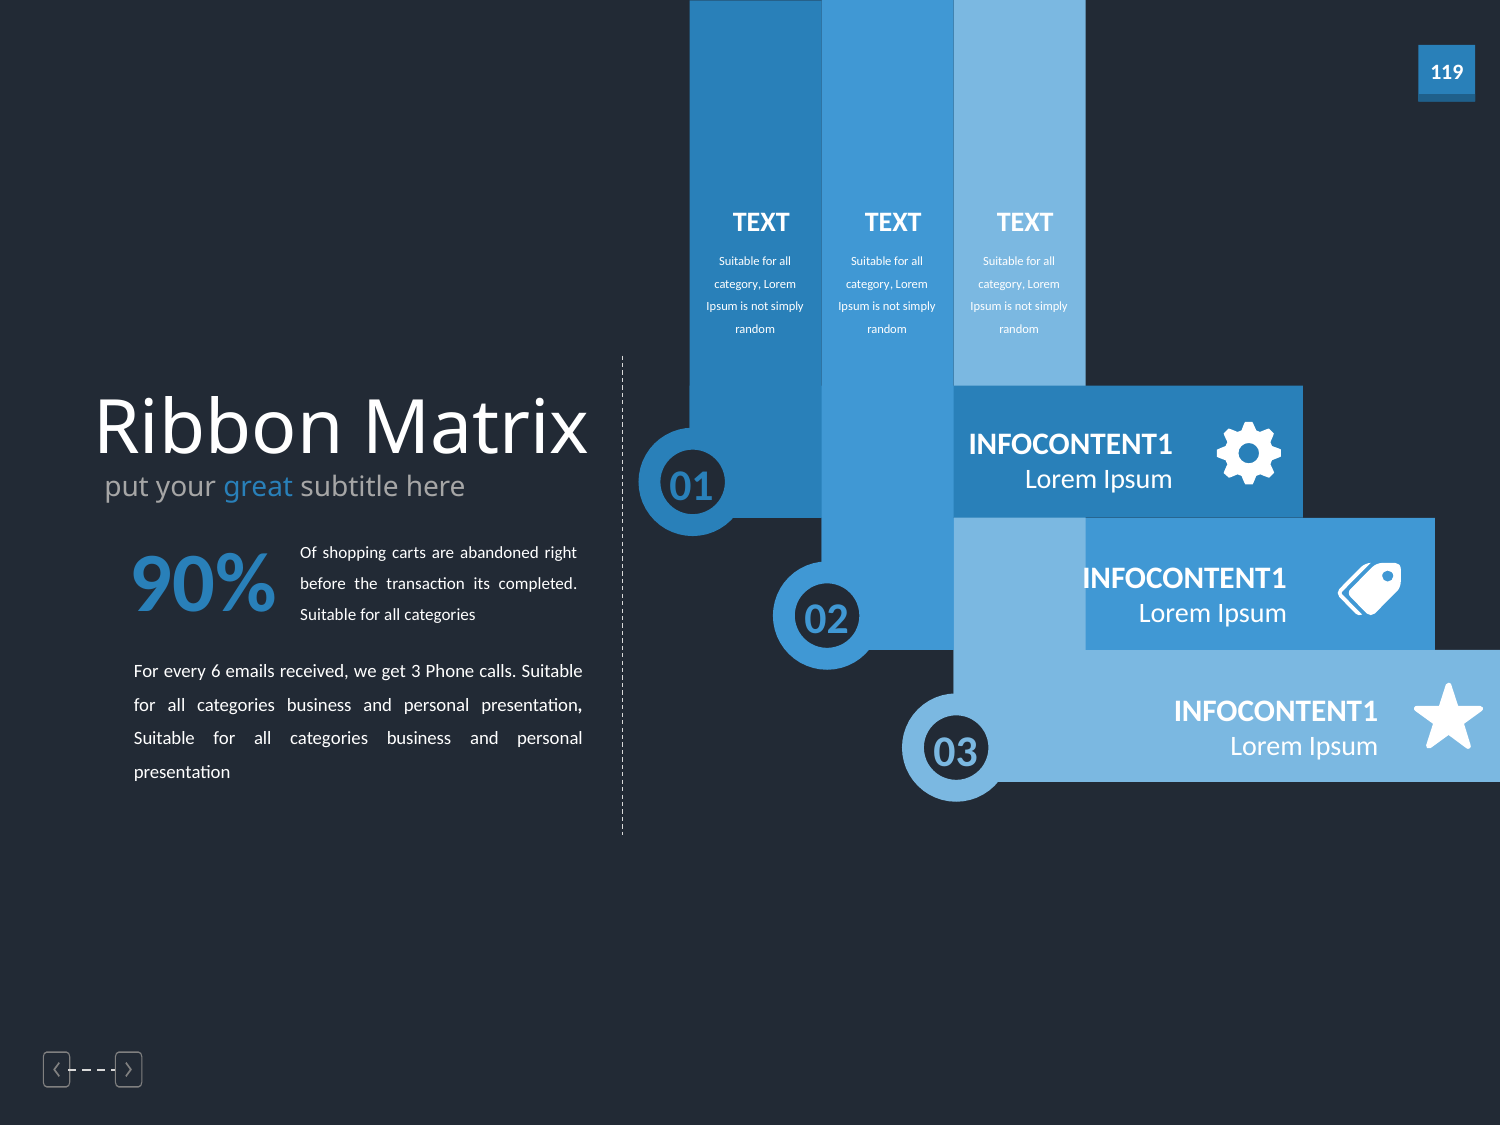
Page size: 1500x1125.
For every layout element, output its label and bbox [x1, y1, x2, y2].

text_box [119, 639, 597, 790]
text_box [78, 370, 605, 510]
text_box [115, 519, 593, 636]
text_box [649, 0, 1500, 791]
